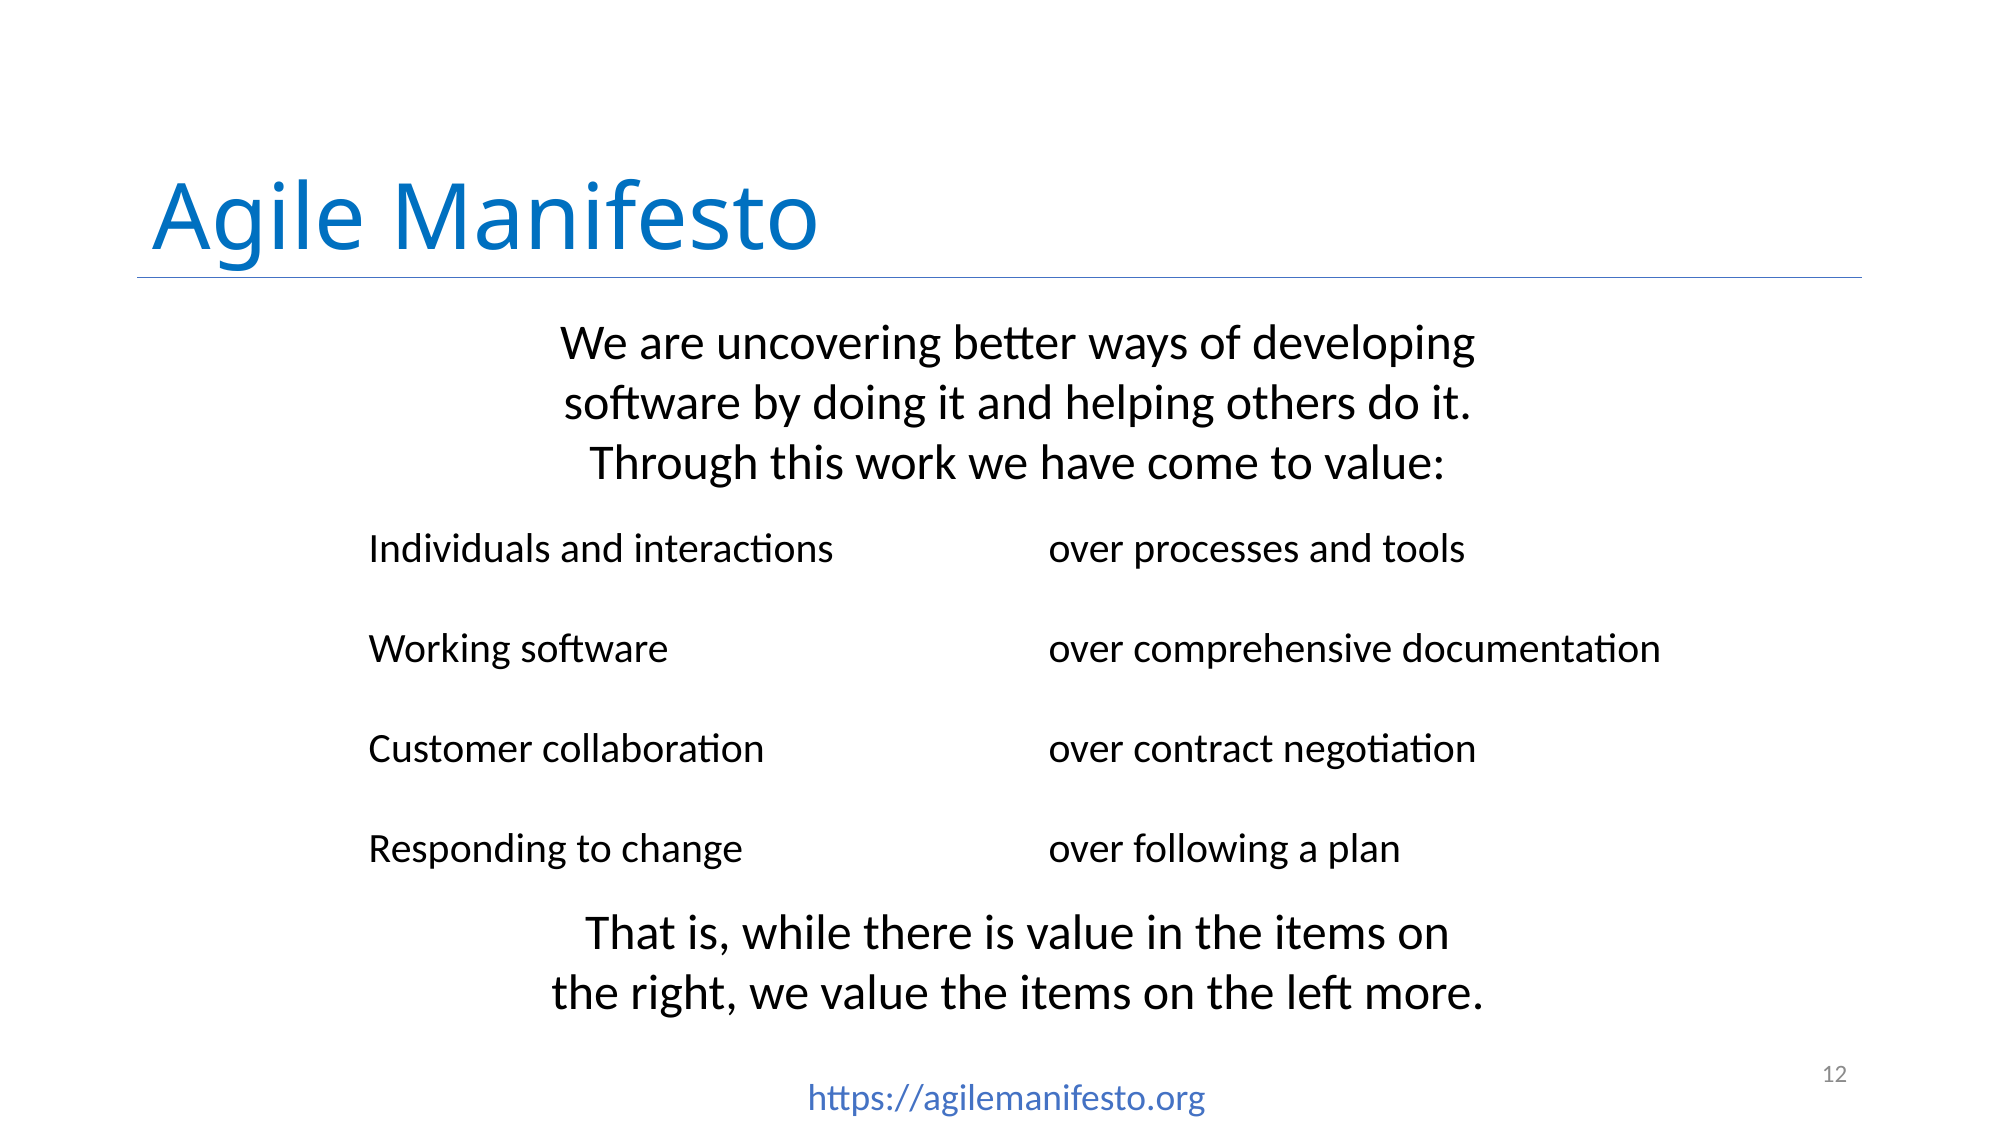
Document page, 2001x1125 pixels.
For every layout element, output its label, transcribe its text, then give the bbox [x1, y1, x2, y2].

slide_number 12 [1412, 1042, 1863, 1103]
text_box over processes and tools over comprehensive documentation over contract negotiation over following a plan [1033, 513, 1824, 880]
text_box We are uncovering better ways of developing software by doing it and helping others do it. Through this work we have come to value: That is, while there is value in the items on the right, we value the items on the left more. [292, 301, 1744, 1028]
text_box Individuals and interactions Working software Customer collaboration Responding to change [353, 513, 907, 880]
title Agile Manifesto [137, 59, 1863, 278]
text_box https://agilemanifesto.org [792, 1064, 1244, 1125]
